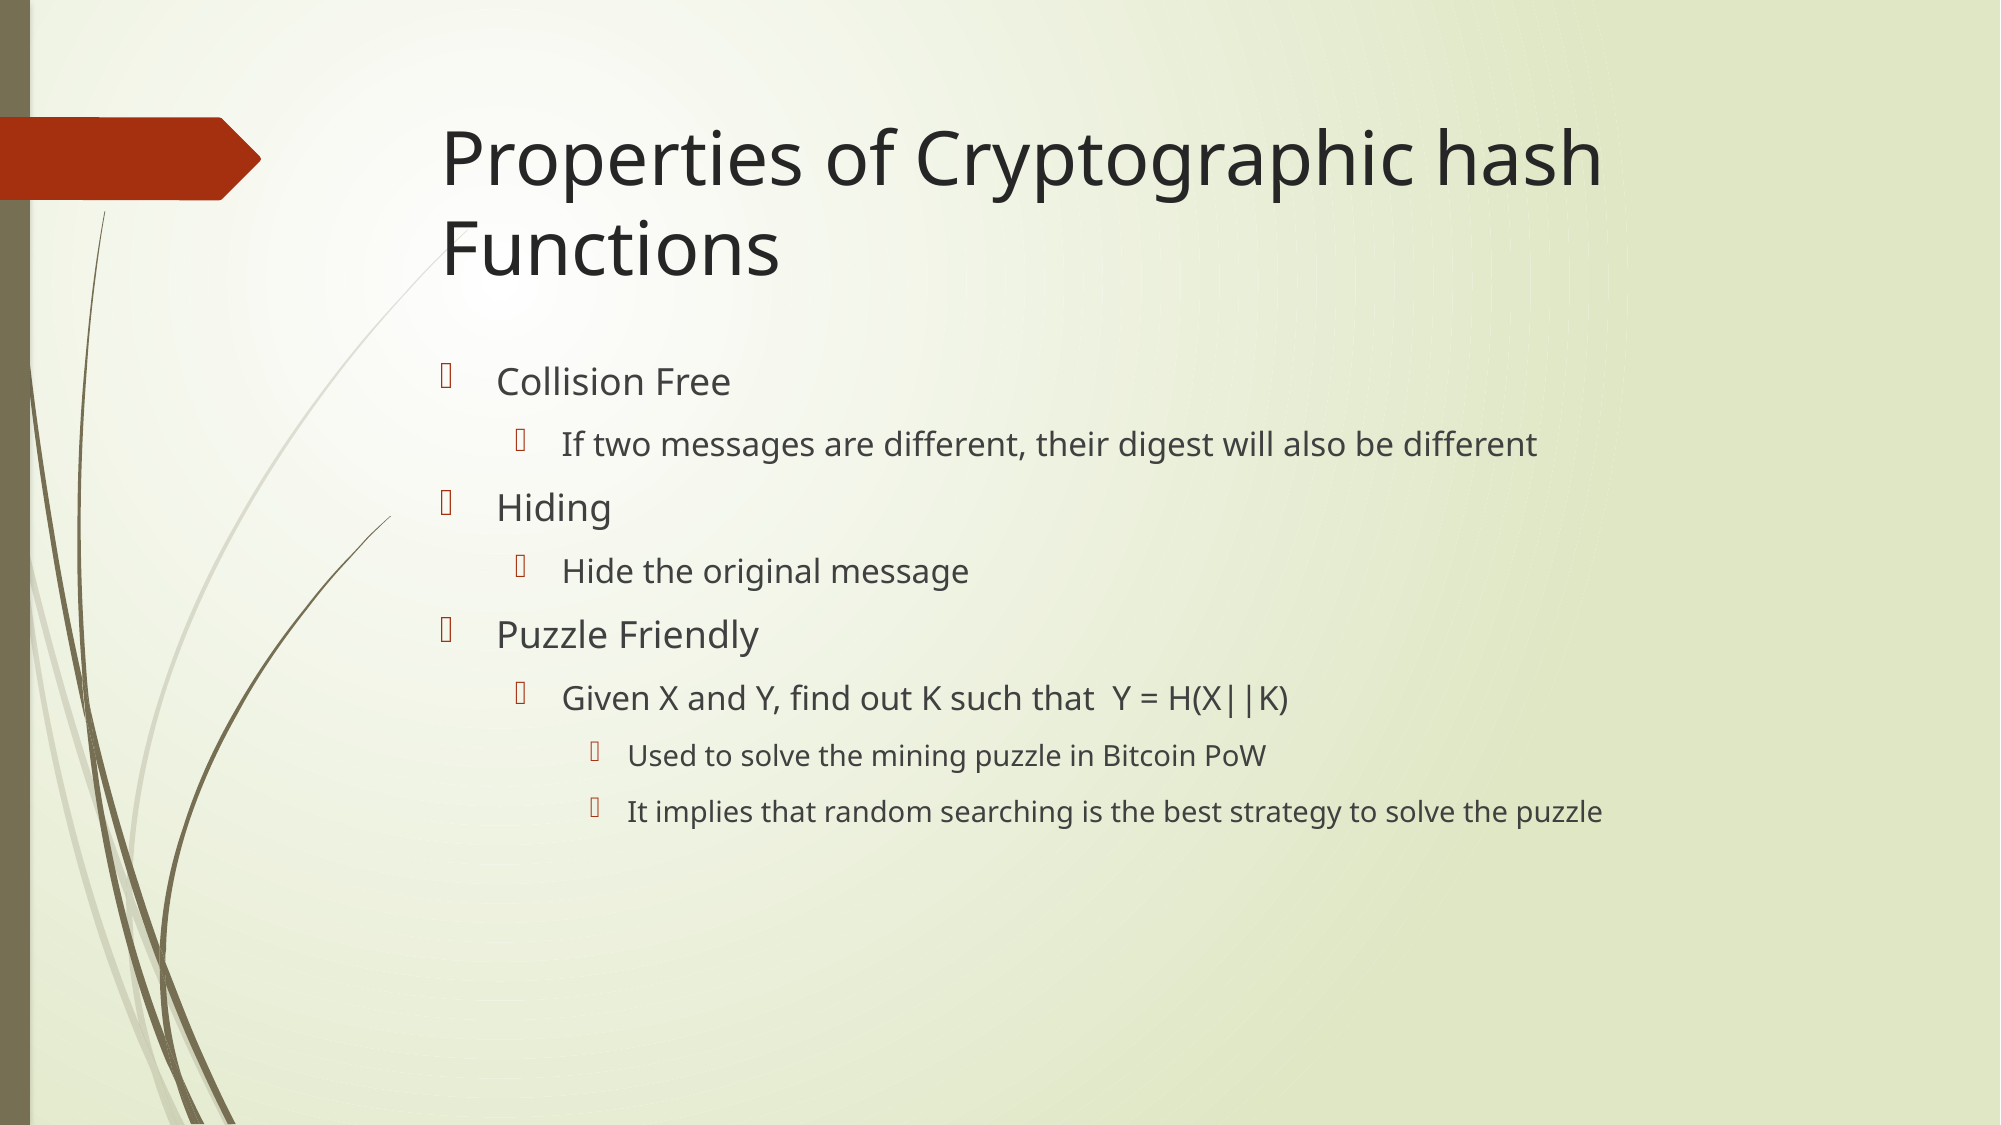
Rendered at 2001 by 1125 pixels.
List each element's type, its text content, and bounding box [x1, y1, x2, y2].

list Collision Free If two messages are different, their digest will also be different Hiding Hide the original message Puzzle Friendly Given X and Y, find out K such that Y = H(X||K) Used to solve the mining puzzle in Bitcoin PoW It implies that random searching is the best strategy to solve the puzzle [424, 350, 1888, 970]
title Properties of Cryptographic hash Functions [425, 102, 1888, 313]
